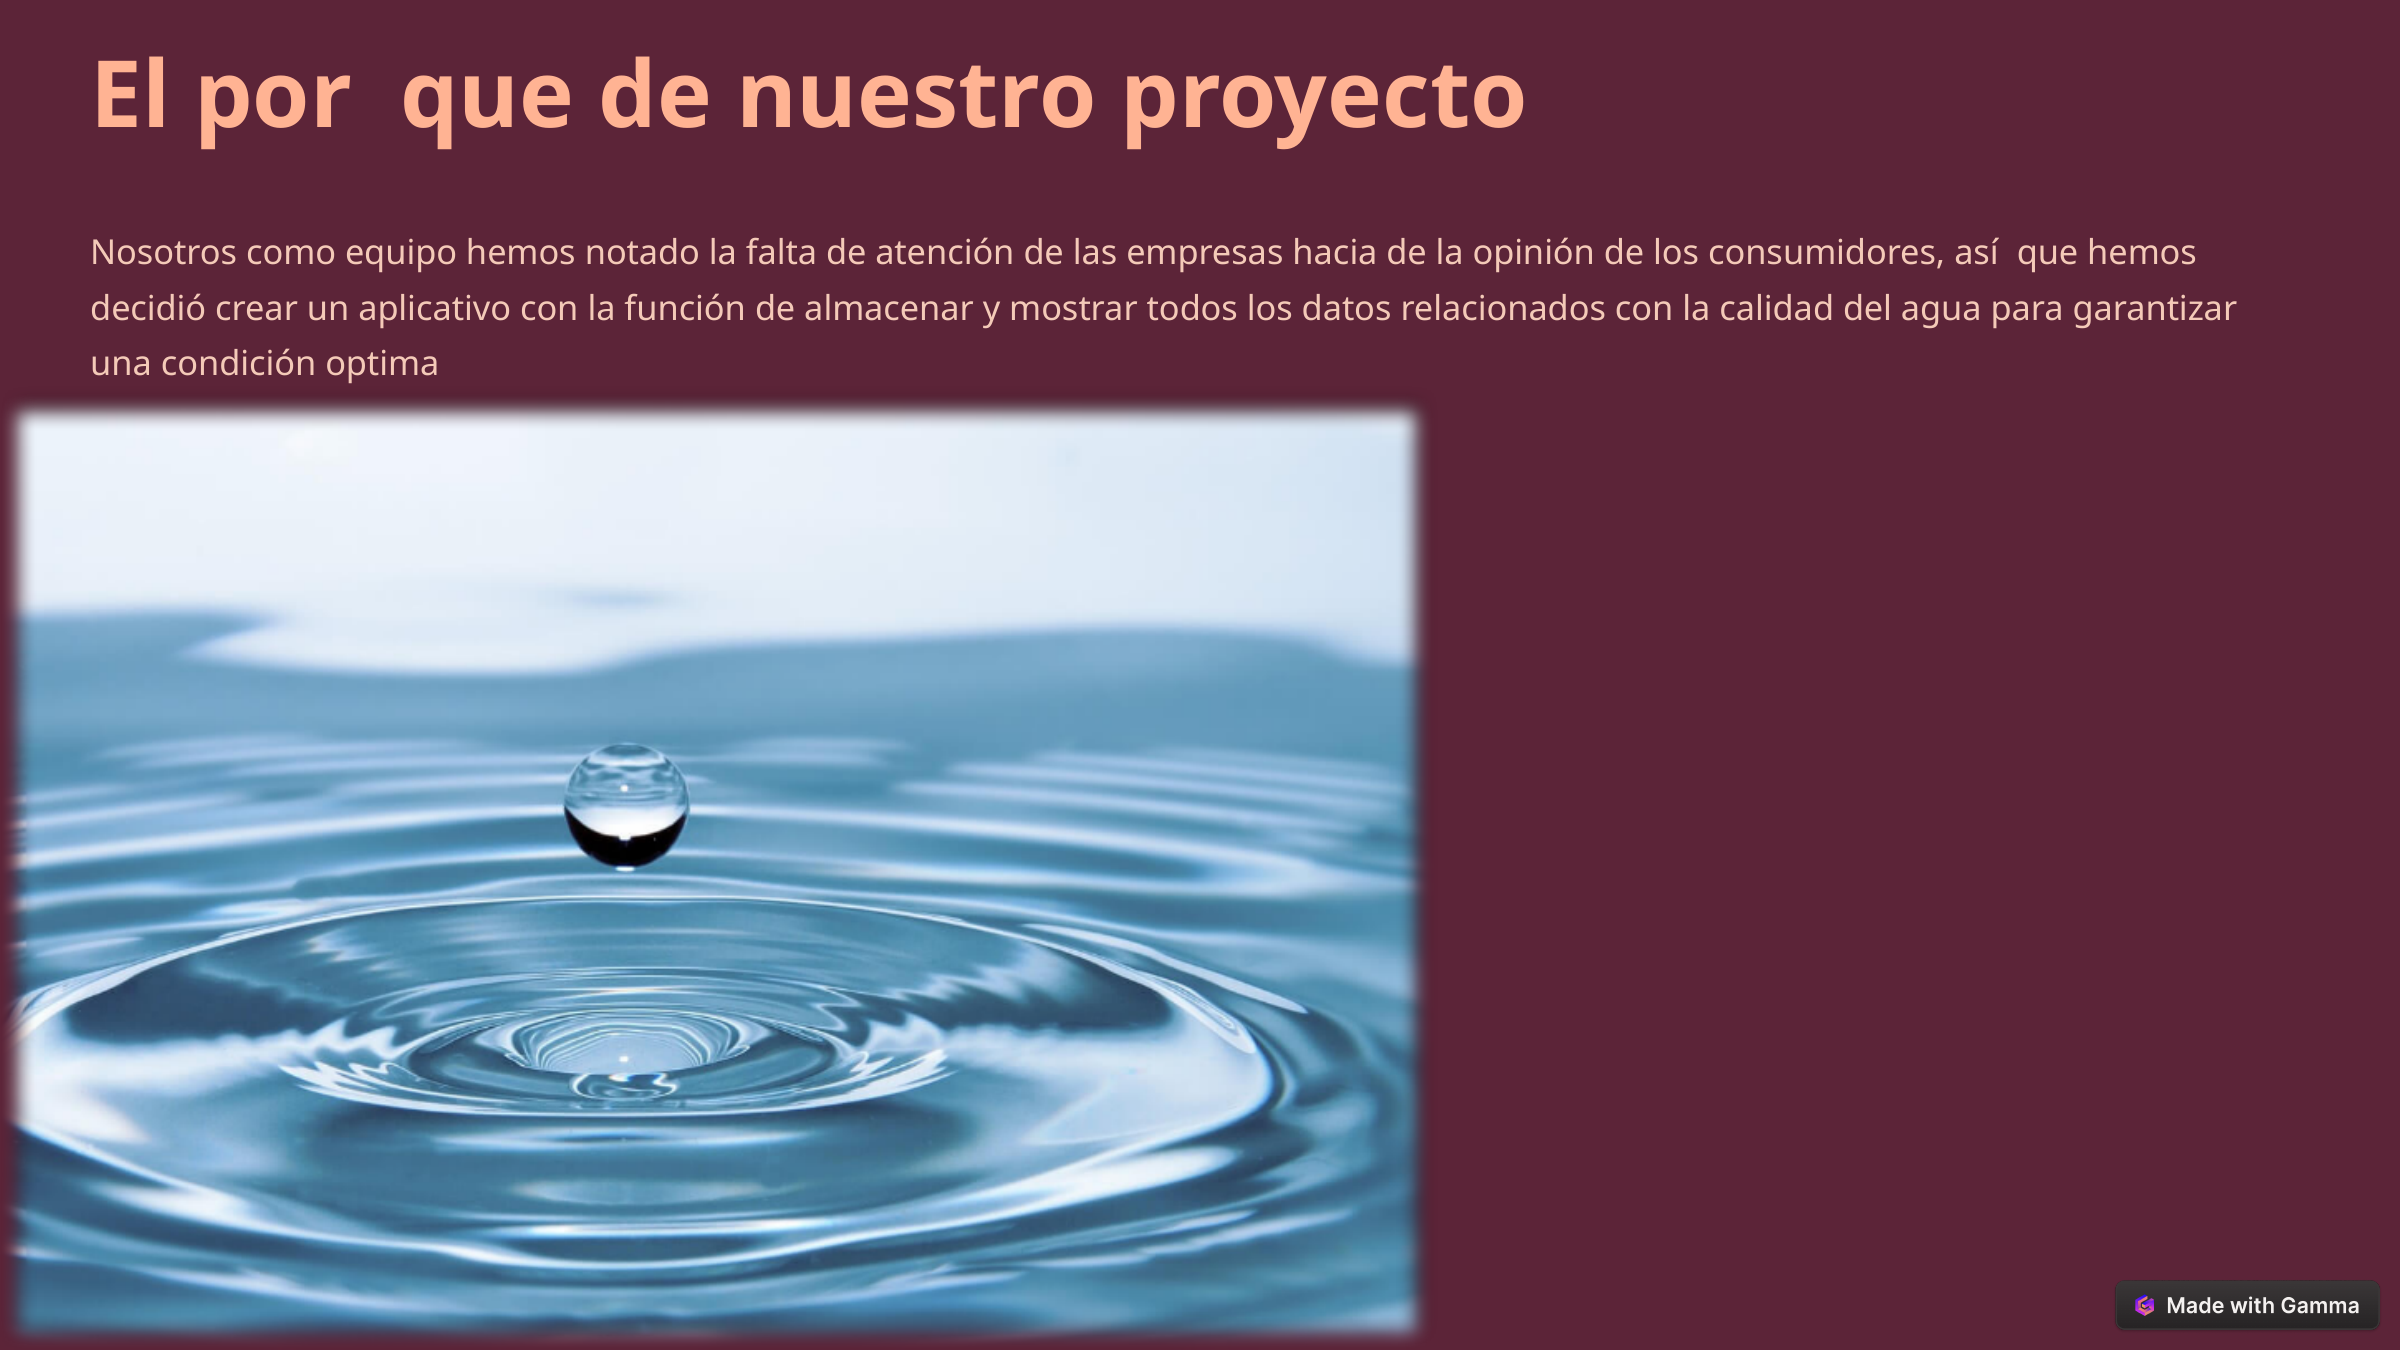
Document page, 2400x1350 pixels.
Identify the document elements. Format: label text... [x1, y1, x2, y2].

picture [2106, 1271, 2389, 1339]
text_box Nosotros como equipo hemos notado la falta de atención de las empresas hacia de la opinión de los consumidores, así que hemos decidió crear un aplicativo con la función de almacenar y mostrar todos los datos relacionados con la calidad del agua para garantizar una condición optima [90, 216, 2245, 385]
picture [0, 394, 1434, 1350]
text_box El por que de nuestro proyecto [90, 29, 1472, 147]
